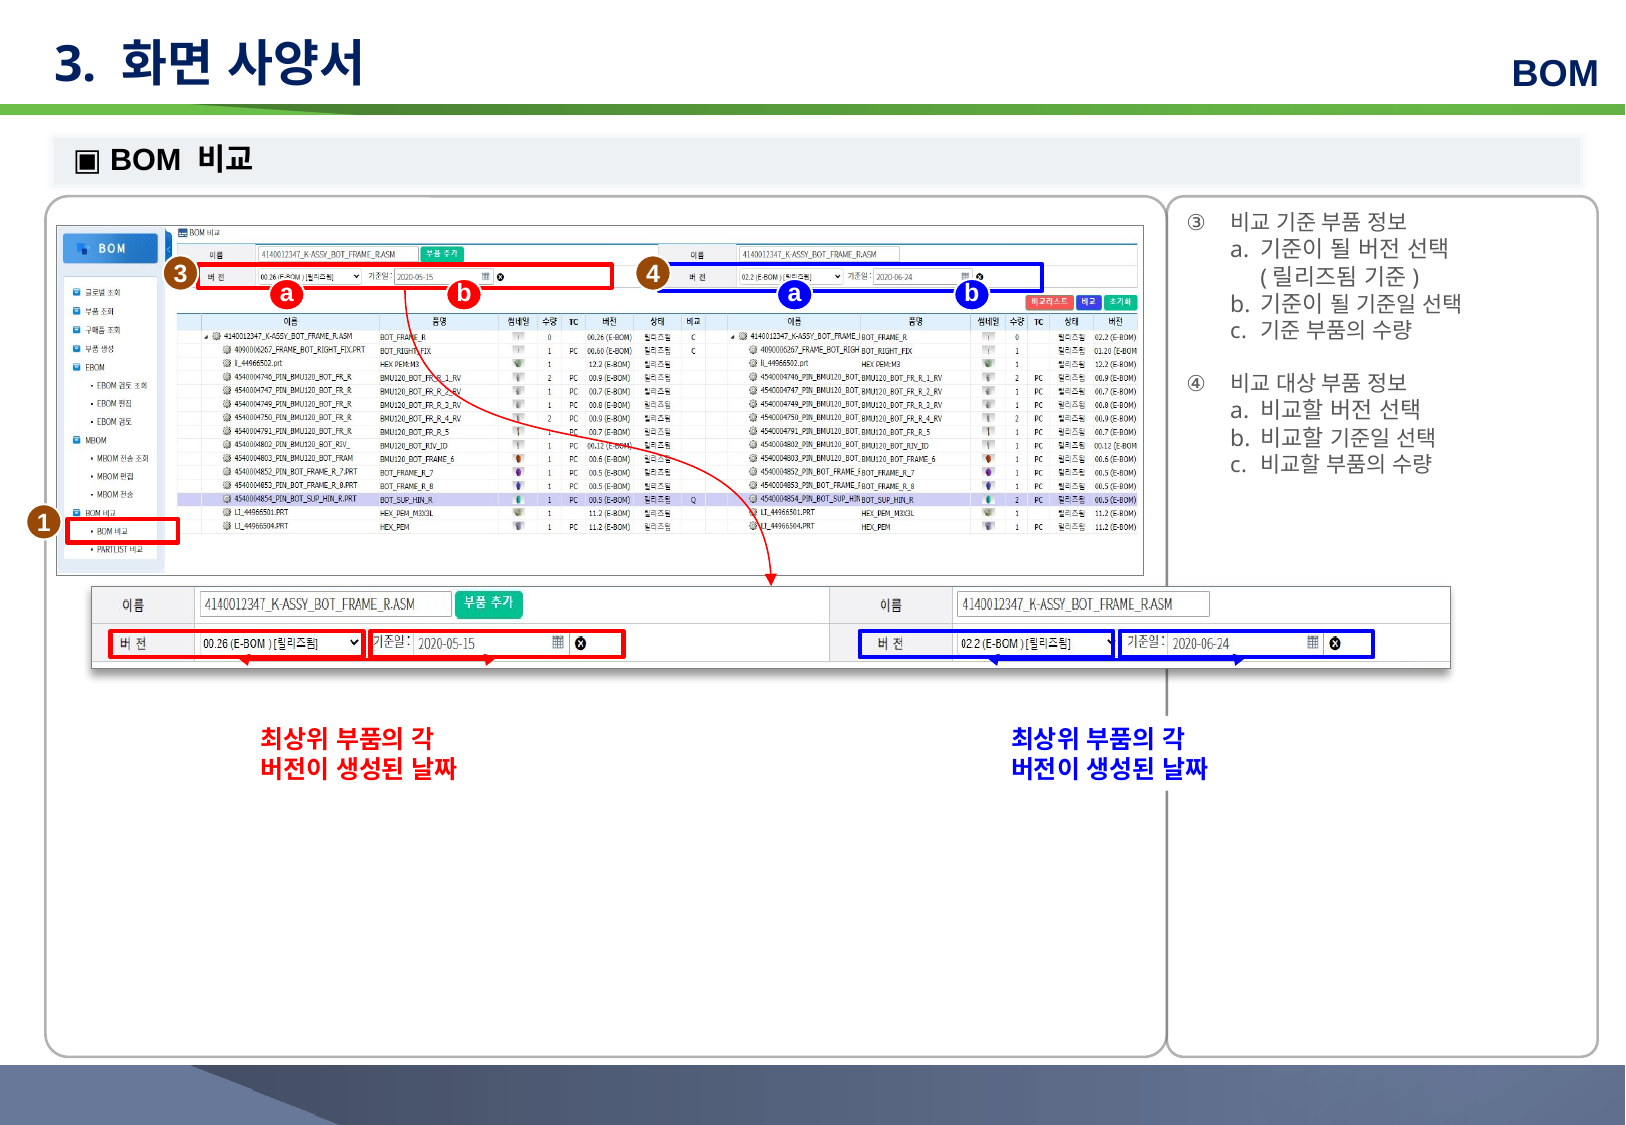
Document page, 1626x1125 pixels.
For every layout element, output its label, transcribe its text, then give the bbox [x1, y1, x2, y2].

text_box 최상위 부품의 각 버전이 생성된 날짜 [245, 715, 363, 791]
text_box 비교 기준 부품 정보 기준이 될 버전 선택 (릴리즈됨 기준) 기준이 될 기준일 선택 기준 부품의 수량 비교 대상 부품 정보 비교할 버전 선택 비교할 기준일 선택 비교할 부품의 수량 [1164, 194, 1600, 1060]
text_box 1 [24, 502, 51, 542]
text_box 최상위 부품의 각 버전이 생성된 날짜 [372, 715, 494, 791]
text_box ▣ BOM 비교 [72, 140, 1593, 185]
text_box [43, 194, 1166, 583]
text_box [52, 136, 1582, 186]
text_box 최상위 부품의 각 버전이 생성된 날짜 [996, 715, 1112, 791]
text_box BOM [1249, 42, 1600, 100]
picture [370, 585, 1115, 669]
picture [1119, 585, 1451, 669]
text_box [438, 253, 738, 621]
picture [0, 104, 1625, 115]
picture [91, 585, 366, 669]
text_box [1115, 527, 1119, 788]
text_box [43, 541, 1166, 1060]
text_box 최상위 부품의 각 버전이 생성된 날짜 [1122, 715, 1245, 791]
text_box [366, 527, 370, 788]
title 3. 화면 사양서 [54, 33, 1462, 91]
picture [56, 225, 1144, 576]
